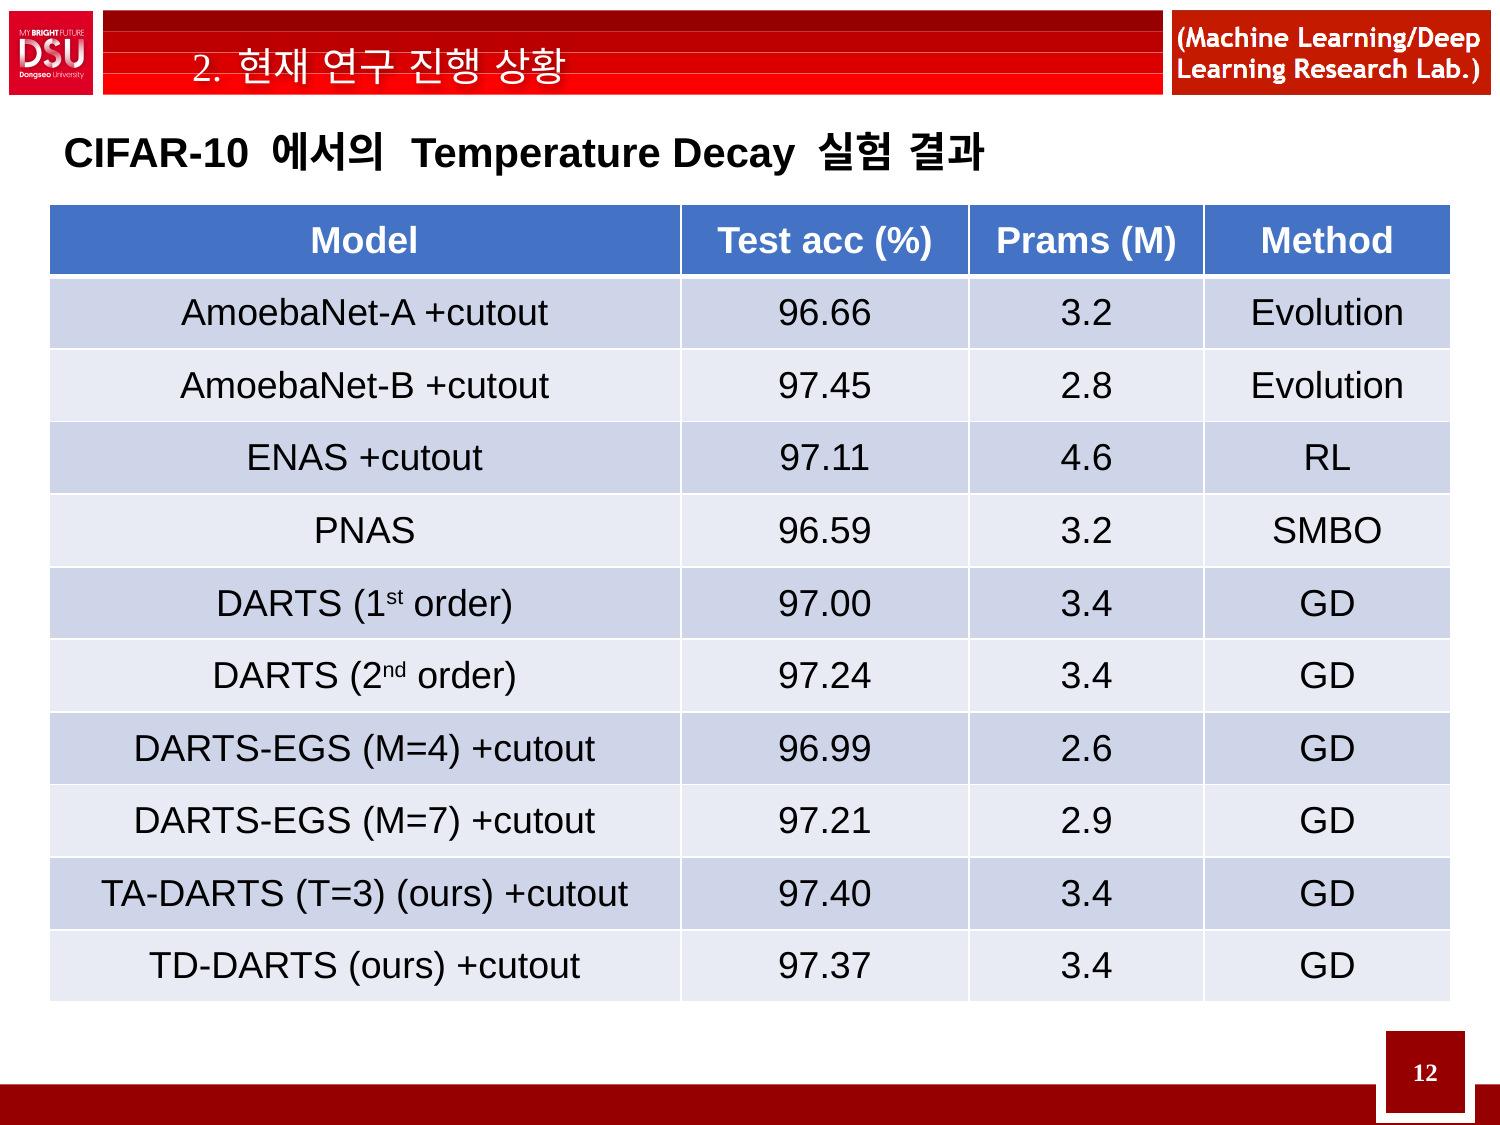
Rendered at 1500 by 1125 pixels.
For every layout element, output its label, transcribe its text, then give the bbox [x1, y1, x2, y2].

table_cell GD [1205, 568, 1450, 638]
table_cell 97.00 [682, 568, 968, 638]
table_cell RL [1205, 422, 1450, 493]
table_cell 97.21 [682, 785, 968, 856]
table_cell GD [1205, 640, 1450, 711]
text_box 12 [1393, 1049, 1458, 1094]
table_cell PNAS [50, 495, 680, 566]
table_cell SMBO [1205, 495, 1450, 566]
table_header Test acc (%) [682, 205, 968, 274]
table_cell 97.11 [682, 422, 968, 493]
table_cell ENAS +cutout [50, 422, 680, 493]
table_cell 96.59 [682, 495, 968, 566]
table_cell 97.37 [682, 931, 968, 1001]
table_cell 3.2 [970, 279, 1203, 348]
table_cell 4.6 [970, 422, 1203, 493]
table_header Model [50, 205, 680, 274]
table_cell GD [1205, 785, 1450, 856]
table_cell DARTS (1st order) [50, 568, 680, 638]
text_box [1379, 1025, 1472, 1120]
table_cell AmoebaNet-A +cutout [50, 279, 680, 348]
table_cell TA-DARTS (T=3) (ours) +cutout [50, 858, 680, 929]
table_cell 97.45 [682, 350, 968, 421]
table_cell 2.9 [970, 785, 1203, 856]
table_cell 3.4 [970, 931, 1203, 1001]
table_cell 96.99 [682, 713, 968, 784]
table_cell 97.40 [682, 858, 968, 929]
table_header Prams (M) [970, 205, 1203, 274]
table_cell 2.6 [970, 713, 1203, 784]
table_cell GD [1205, 931, 1450, 1001]
table_cell TD-DARTS (ours) +cutout [50, 931, 680, 1001]
table_cell GD [1205, 713, 1450, 784]
table_cell GD [1205, 858, 1450, 929]
table_cell Evolution [1205, 350, 1450, 421]
table_header Method [1205, 205, 1450, 274]
table_cell 2.8 [970, 350, 1203, 421]
table_cell DARTS (2nd order) [50, 640, 680, 711]
text_box CIFAR-10 에서의 Temperature Decay 실험 결과 [48, 118, 1382, 184]
table_cell AmoebaNet-B +cutout [50, 350, 680, 421]
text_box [0, 2, 1500, 96]
table_cell Evolution [1205, 279, 1450, 348]
text_box [0, 1082, 1500, 1125]
table_cell 3.4 [970, 640, 1203, 711]
table_cell 97.24 [682, 640, 968, 711]
table_cell 3.2 [970, 495, 1203, 566]
table_cell DARTS-EGS (M=4) +cutout [50, 713, 680, 784]
table_cell 96.66 [682, 279, 968, 348]
table_cell 3.4 [970, 858, 1203, 929]
table_cell 3.4 [970, 568, 1203, 638]
table_cell DARTS-EGS (M=7) +cutout [50, 785, 680, 856]
